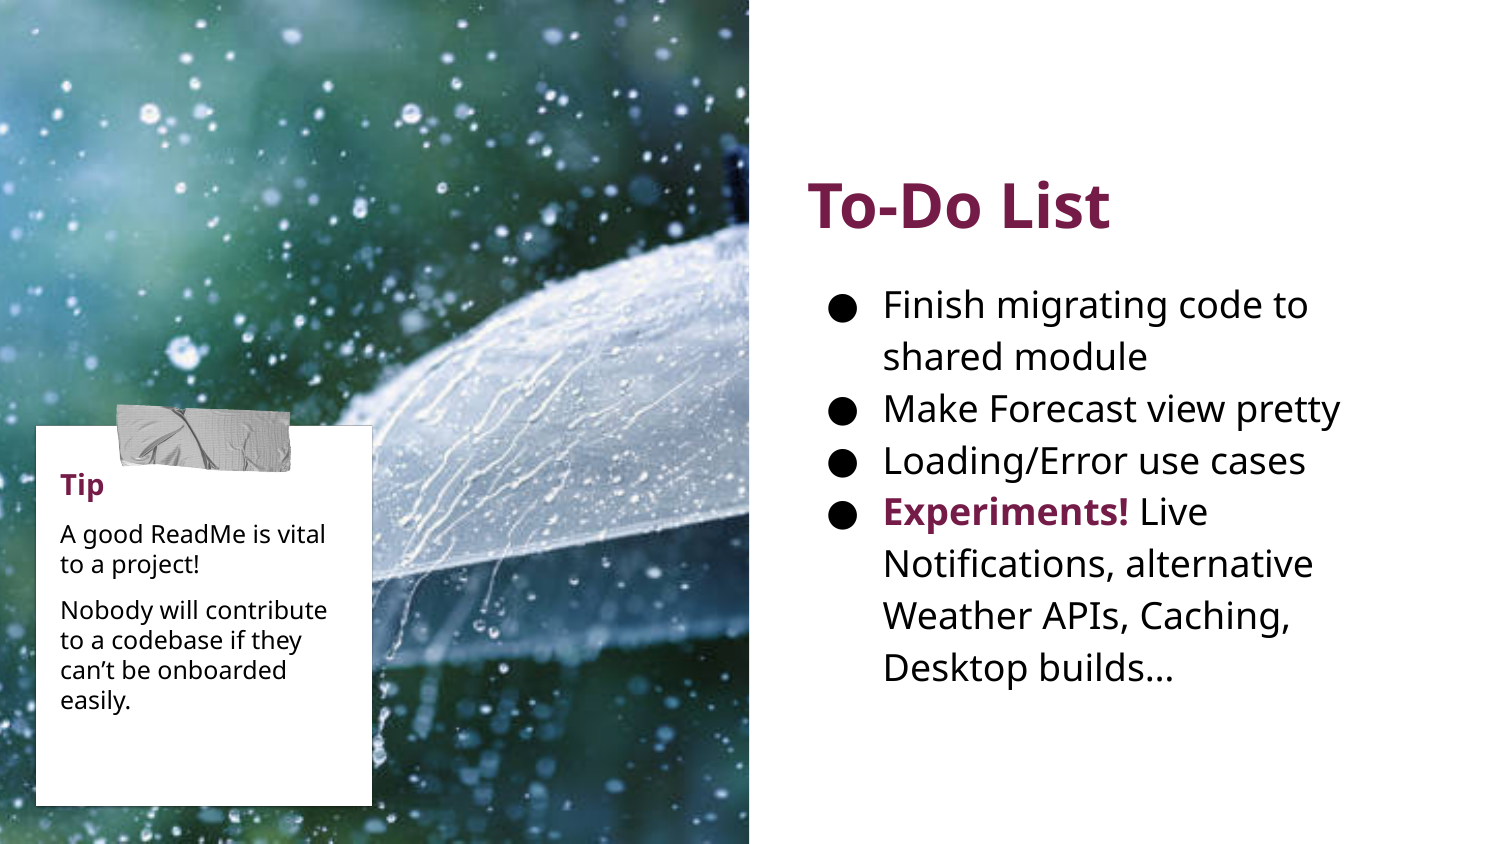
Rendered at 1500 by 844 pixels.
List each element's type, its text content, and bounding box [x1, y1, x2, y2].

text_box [21, 403, 386, 821]
picture [0, 0, 750, 844]
list To-Do List Finish migrating code to shared module Make Forecast view pretty Loading/Error use cases Experiments! Live Notifications, alternative Weather APIs, Caching, Desktop builds… [792, 160, 1455, 683]
